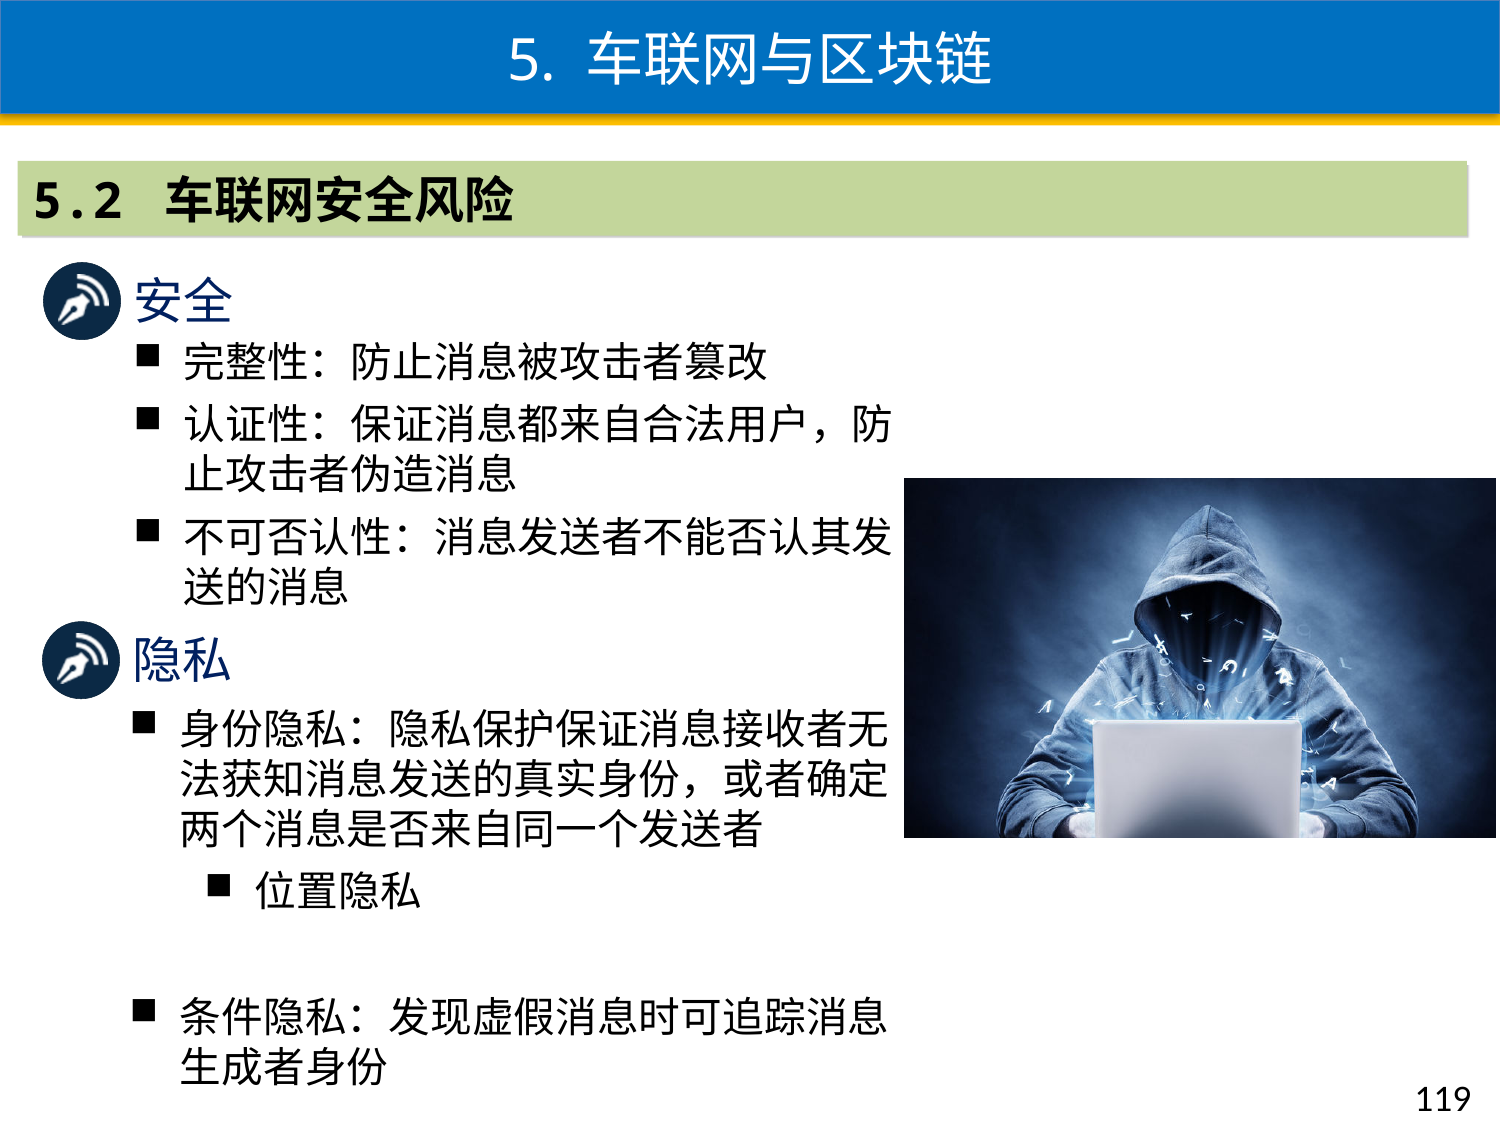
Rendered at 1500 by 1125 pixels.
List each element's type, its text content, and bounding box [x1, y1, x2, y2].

text_box 5. 车联网与区块链 [0, 0, 1500, 114]
picture [904, 477, 1496, 838]
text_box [42, 621, 916, 1125]
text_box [43, 262, 920, 619]
text_box 5.2 车联网安全风险 [17, 160, 1467, 236]
text_box 119 [1399, 1066, 1499, 1125]
